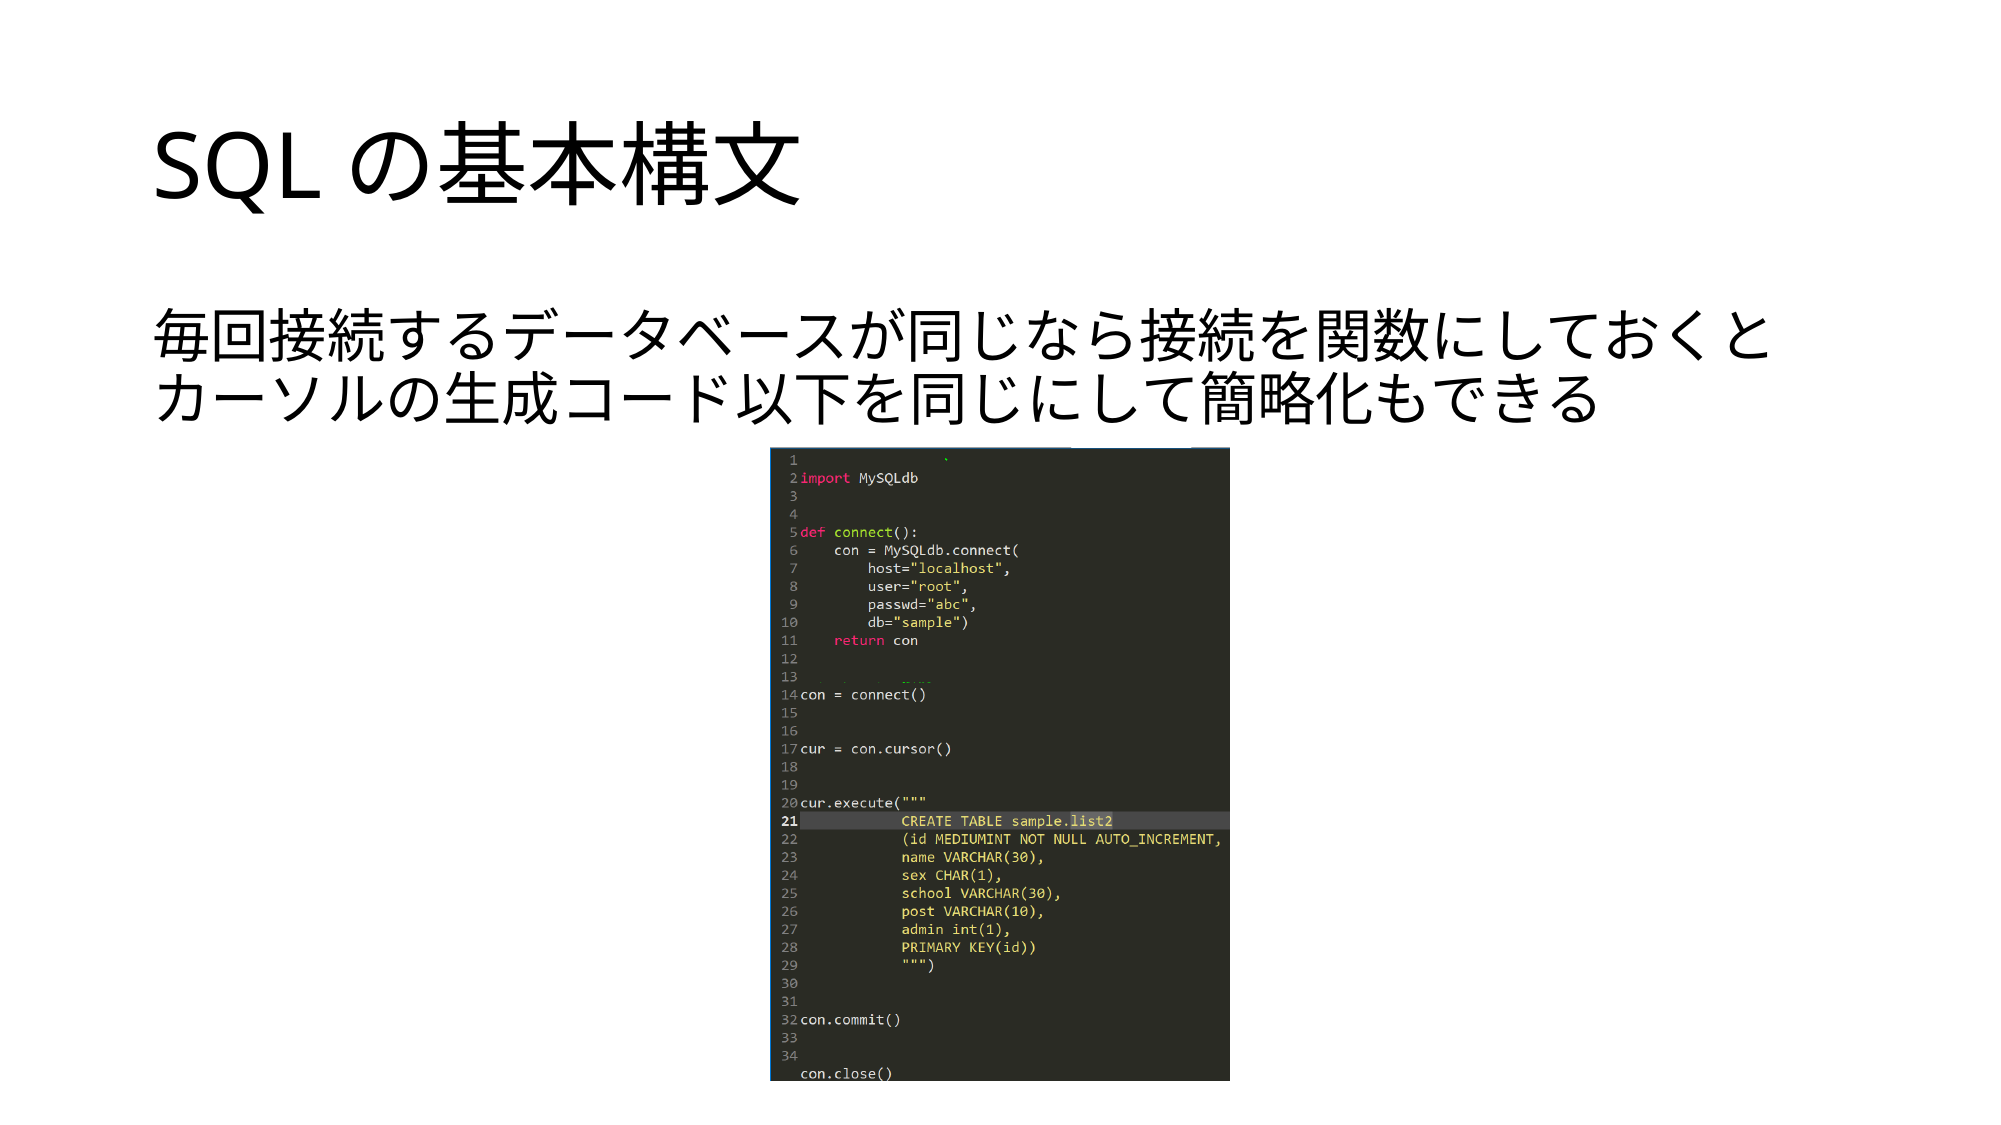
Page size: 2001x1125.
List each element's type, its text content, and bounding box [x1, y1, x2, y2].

picture [769, 447, 1230, 1081]
list 毎回接続するデータベースが同じなら接続を関数にしておくとカーソルの生成コード以下を同じにして簡略化もできる [137, 299, 1863, 1014]
title SQLの基本構文 [137, 59, 1863, 278]
